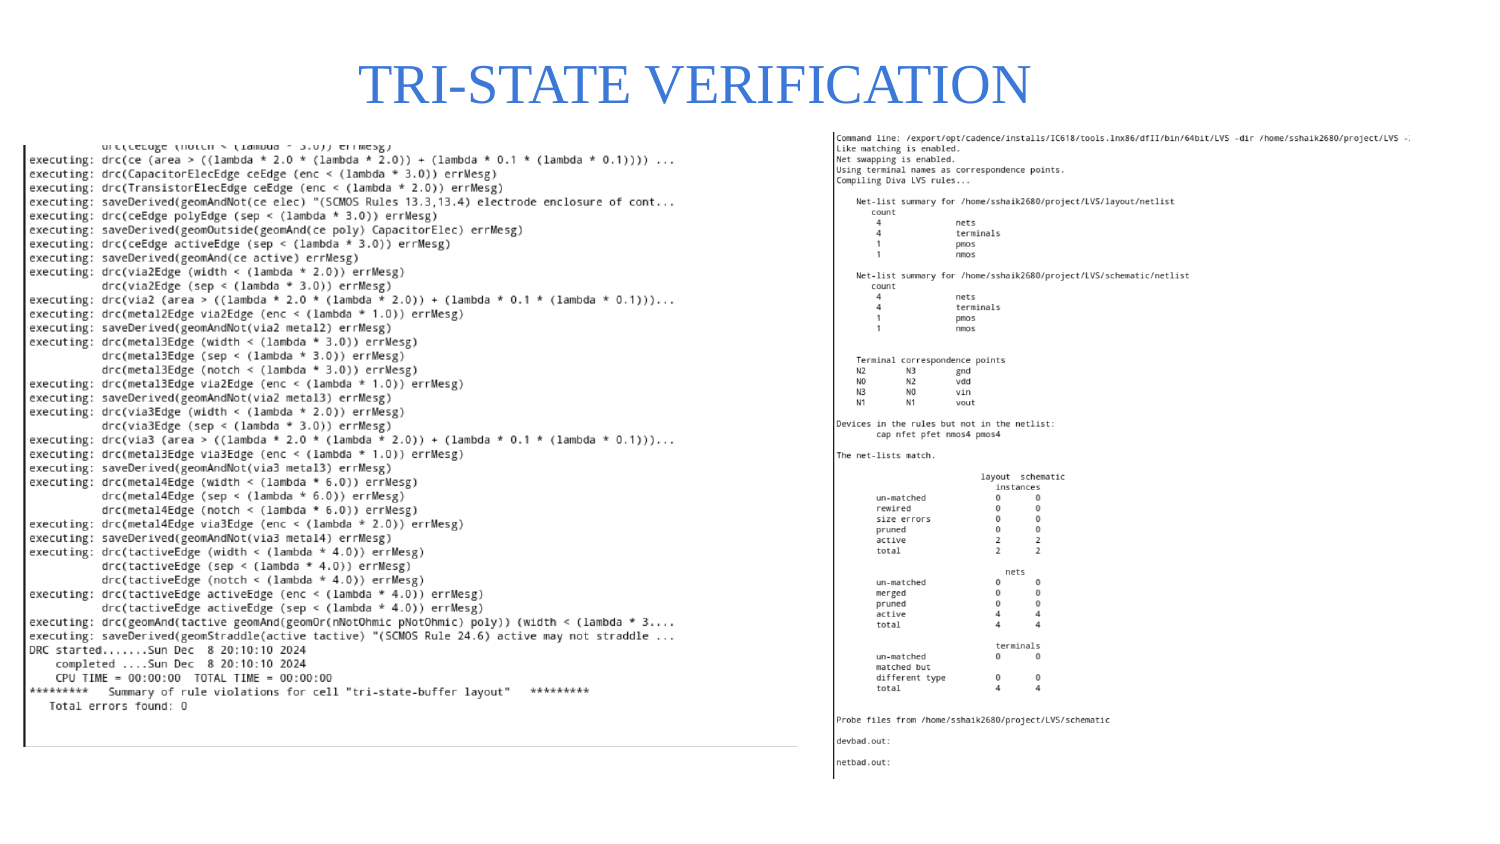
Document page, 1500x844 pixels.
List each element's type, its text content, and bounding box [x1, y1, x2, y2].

picture [23, 145, 798, 747]
picture [832, 132, 1410, 779]
title TRI-STATE VERIFICATION [343, 32, 1072, 133]
